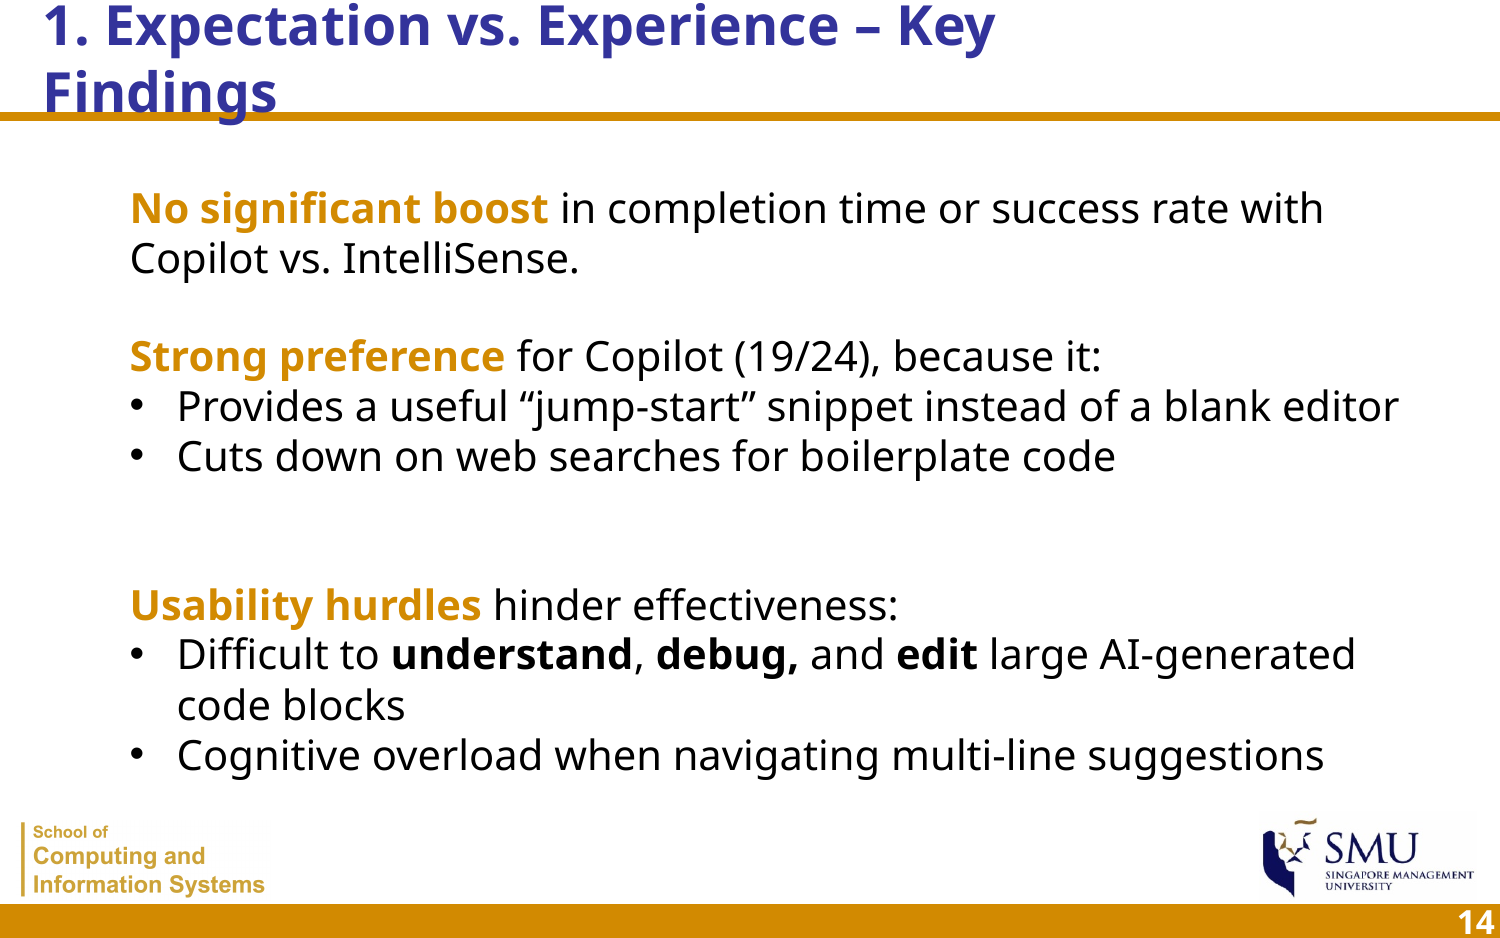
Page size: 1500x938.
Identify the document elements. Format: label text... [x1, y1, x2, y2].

slide_number 14 [1297, 893, 1500, 925]
text_box Usability hurdles hinder effectiveness: Difficult to understand, debug, and edit large AI-generated code blocks Cognitive overload when navigating multi-line suggestions [114, 570, 1422, 786]
text_box Strong preference for Copilot (19/24), because it: Provides a useful “jump-start” snippet instead of a blank editor Cuts down on web searches for boilerplate code [114, 322, 1422, 487]
title 1. Expectation vs. Experience – Key Findings [27, 0, 1257, 132]
picture [1259, 811, 1477, 902]
text_box No significant boost in completion time or success rate with Copilot vs. IntelliSense. [114, 174, 1422, 289]
picture [16, 820, 271, 901]
